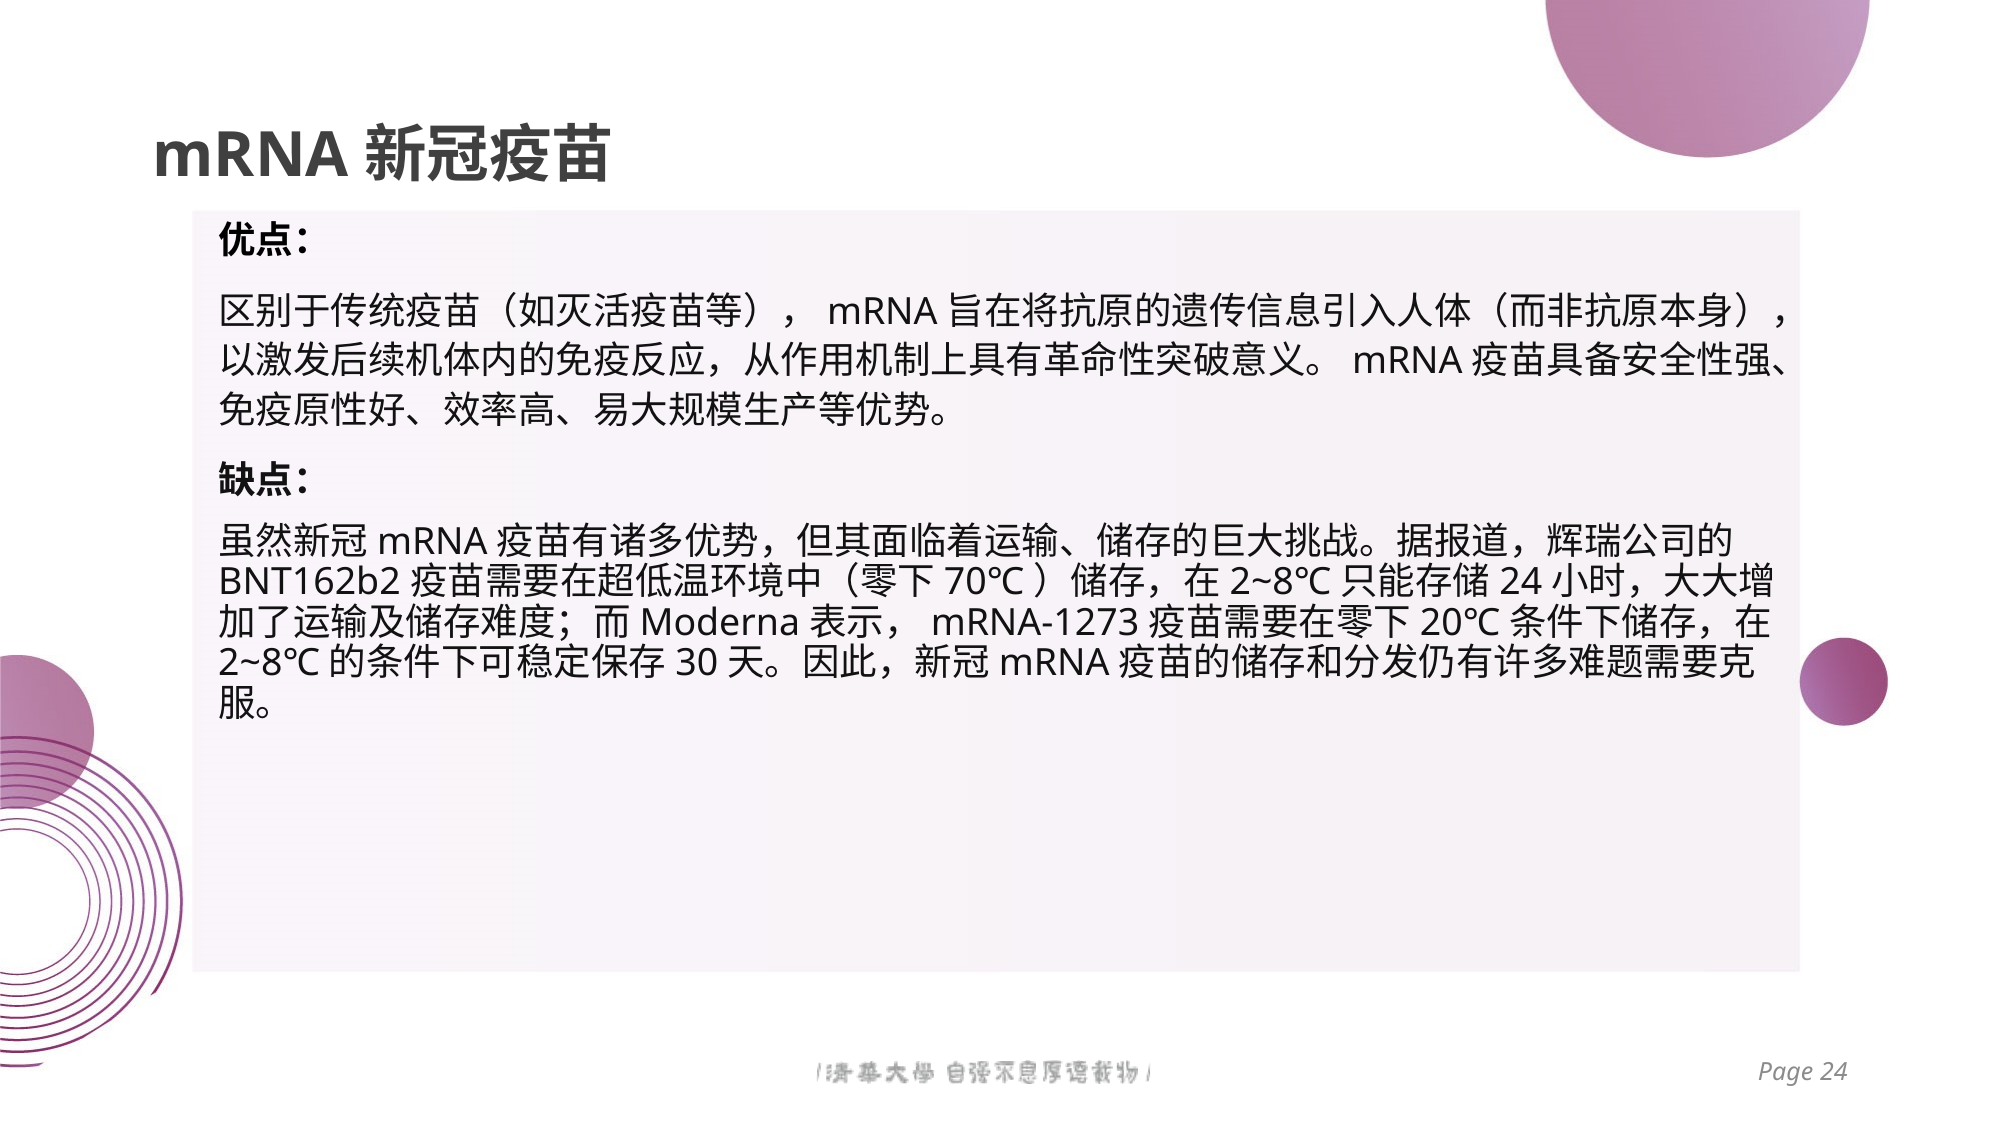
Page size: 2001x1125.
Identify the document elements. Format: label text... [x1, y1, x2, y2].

slide_number Page 24 [1412, 1042, 1863, 1103]
list 优点： 区别于传统疫苗（如灭活疫苗等），mRNA旨在将抗原的遗传信息引入人体（而非抗原本身），以激发后续机体内的免疫反应，从作用机制上具有革命性突破意义。mRNA疫苗具备安全性强、免疫原性好、效率高、易大规模生产等优势。 缺点： 虽然新冠mRNA疫苗有诸多优势，但其面临着运输、储存的巨大挑战。据报道，辉瑞公司的BNT162b2疫苗需要在超低温环境中（零下70℃）储存，在2~8℃只能存储24小时，大大增加了运输及储存难度；而Moderna表示，mRNA-1273疫苗需要在零下20℃条件下储存，在2~8℃的条件下可稳定保存30天。因此，新冠mRNA疫苗的储存和分发仍有许多难题需要克服。 [203, 204, 1797, 949]
title mRNA新冠疫苗 [137, 108, 1543, 205]
picture [0, 0, 2001, 1125]
